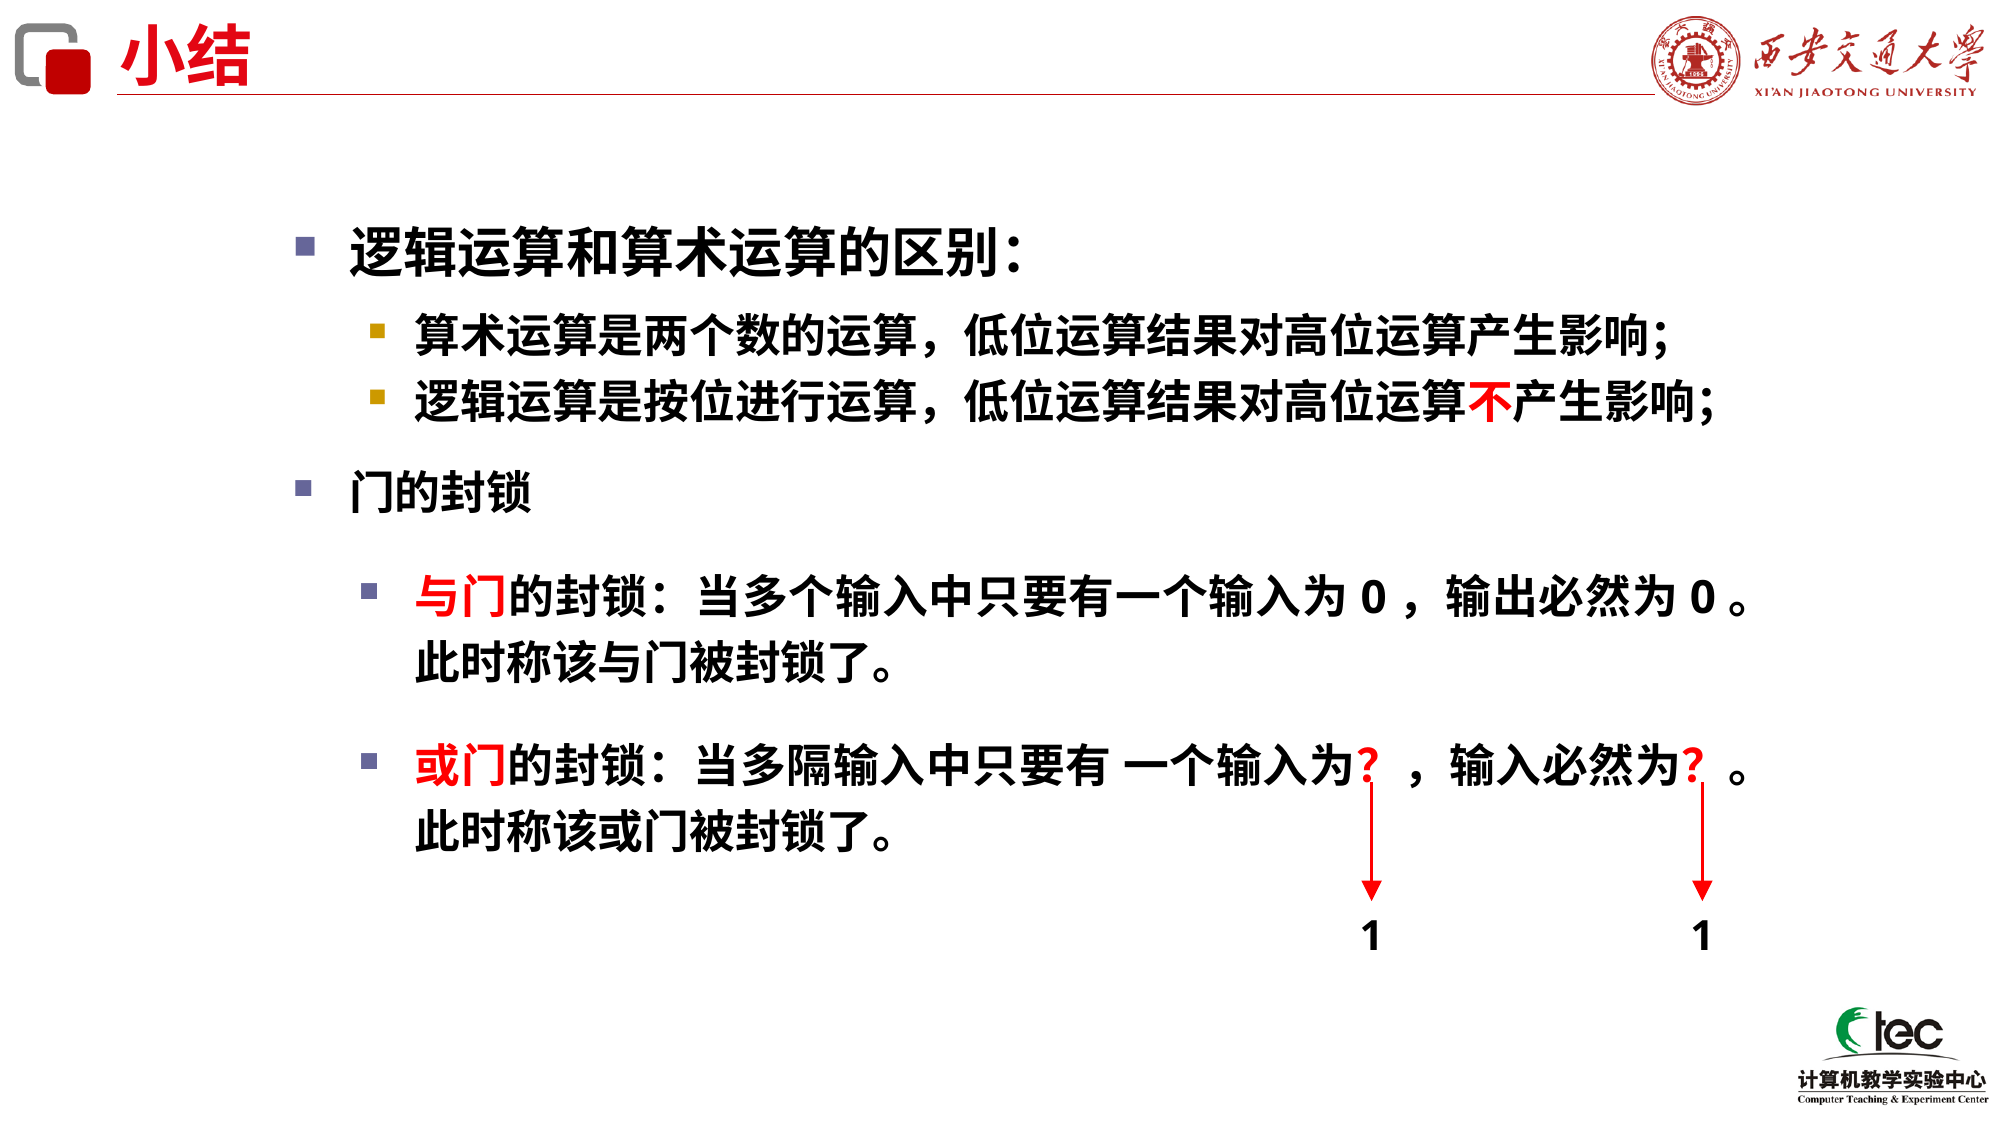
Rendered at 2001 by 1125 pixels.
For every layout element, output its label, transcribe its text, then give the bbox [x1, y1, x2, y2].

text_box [19, 27, 91, 95]
picture [1647, 12, 1995, 109]
text_box 1 [1631, 901, 1774, 966]
text_box 小结 [104, 6, 268, 102]
picture [1788, 993, 2000, 1125]
text_box 1 [1300, 901, 1443, 966]
text_box 逻辑运算和算术运算的区别： 算术运算是两个数的运算，低位运算结果对高位运算产生影响； 逻辑运算是按位进行运算，低位运算结果对高位运算不产生影响； 门的封锁 与门的封锁：当多个输入中只要有一个输入为0，输出必然为0。此时称该与门被封锁了。 或门的封锁：当多隔输入中只要有 一个输入为？，输入必然为？。此时称该或门被封锁了。 [278, 198, 1789, 902]
